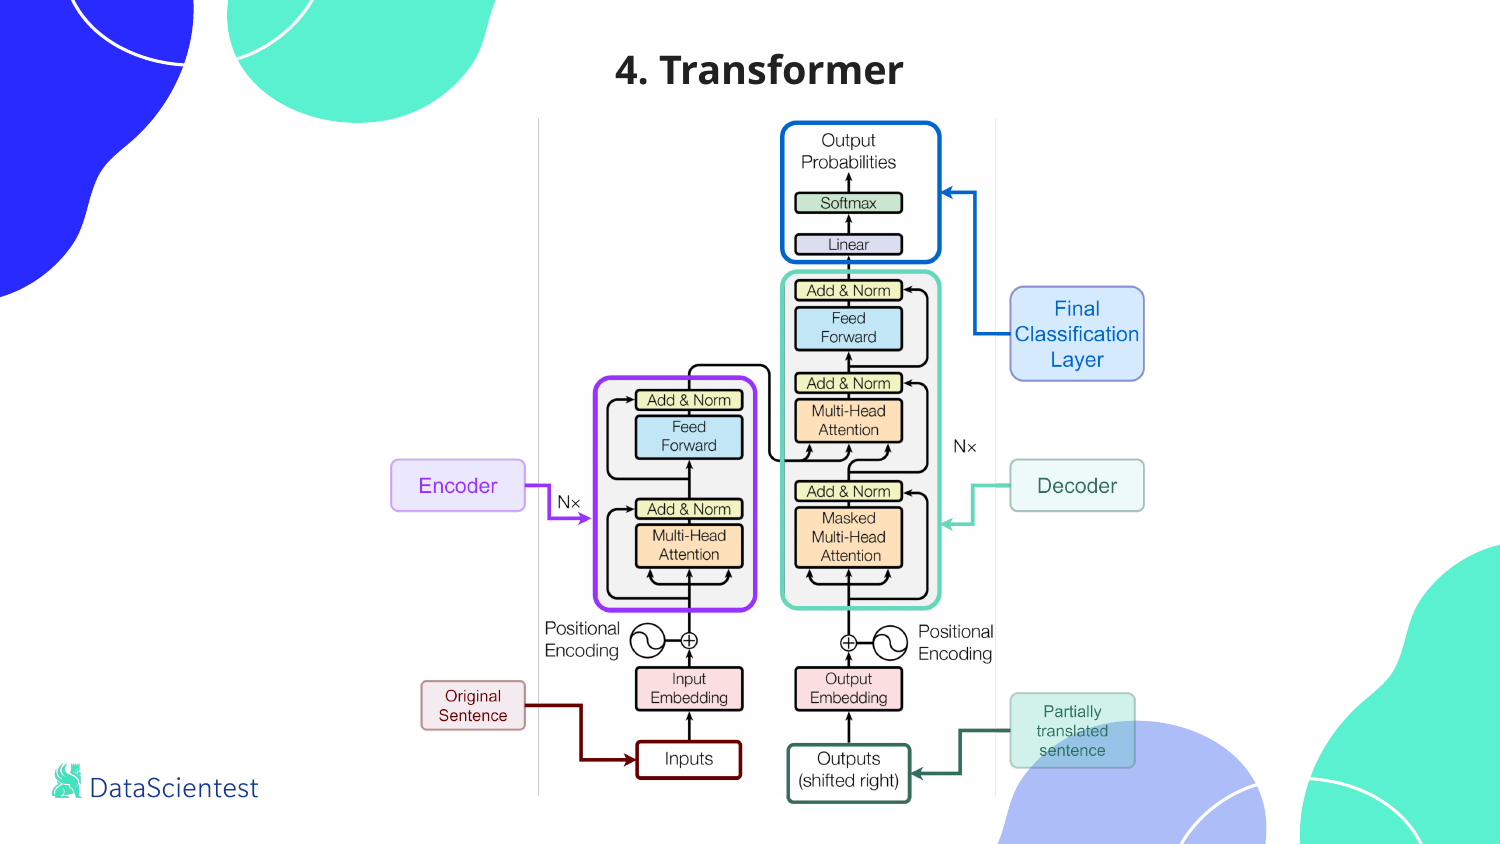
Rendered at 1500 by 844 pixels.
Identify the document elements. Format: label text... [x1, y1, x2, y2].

text_box 4. Transformer [572, 29, 948, 108]
picture [52, 763, 258, 798]
picture [390, 117, 1145, 805]
